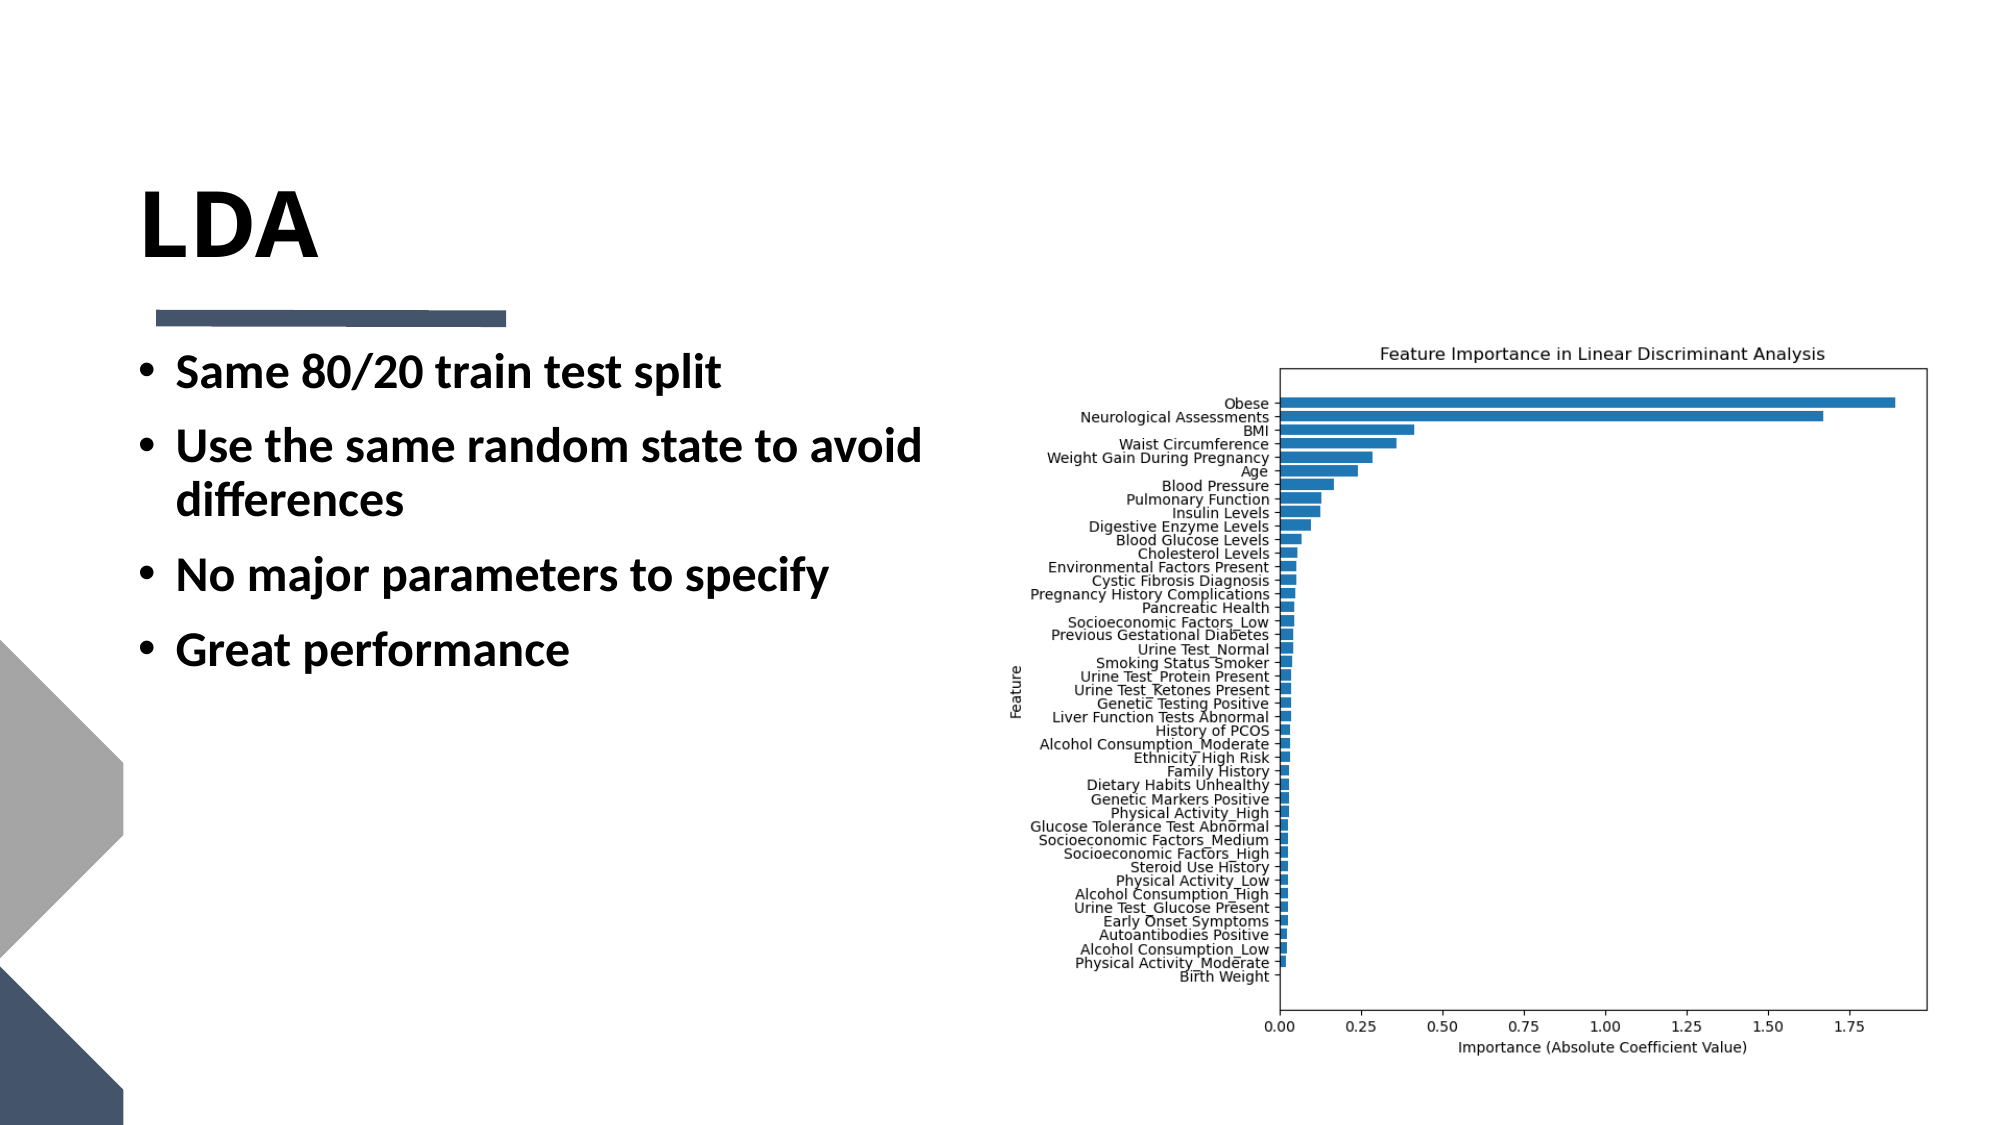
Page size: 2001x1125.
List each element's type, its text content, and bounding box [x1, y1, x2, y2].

text_box Same 80/20 train test split Use the same random state to avoid differences No major parameters to specify Great performance [123, 337, 1000, 1125]
picture [999, 337, 1936, 1065]
title LDA [137, 59, 1863, 278]
